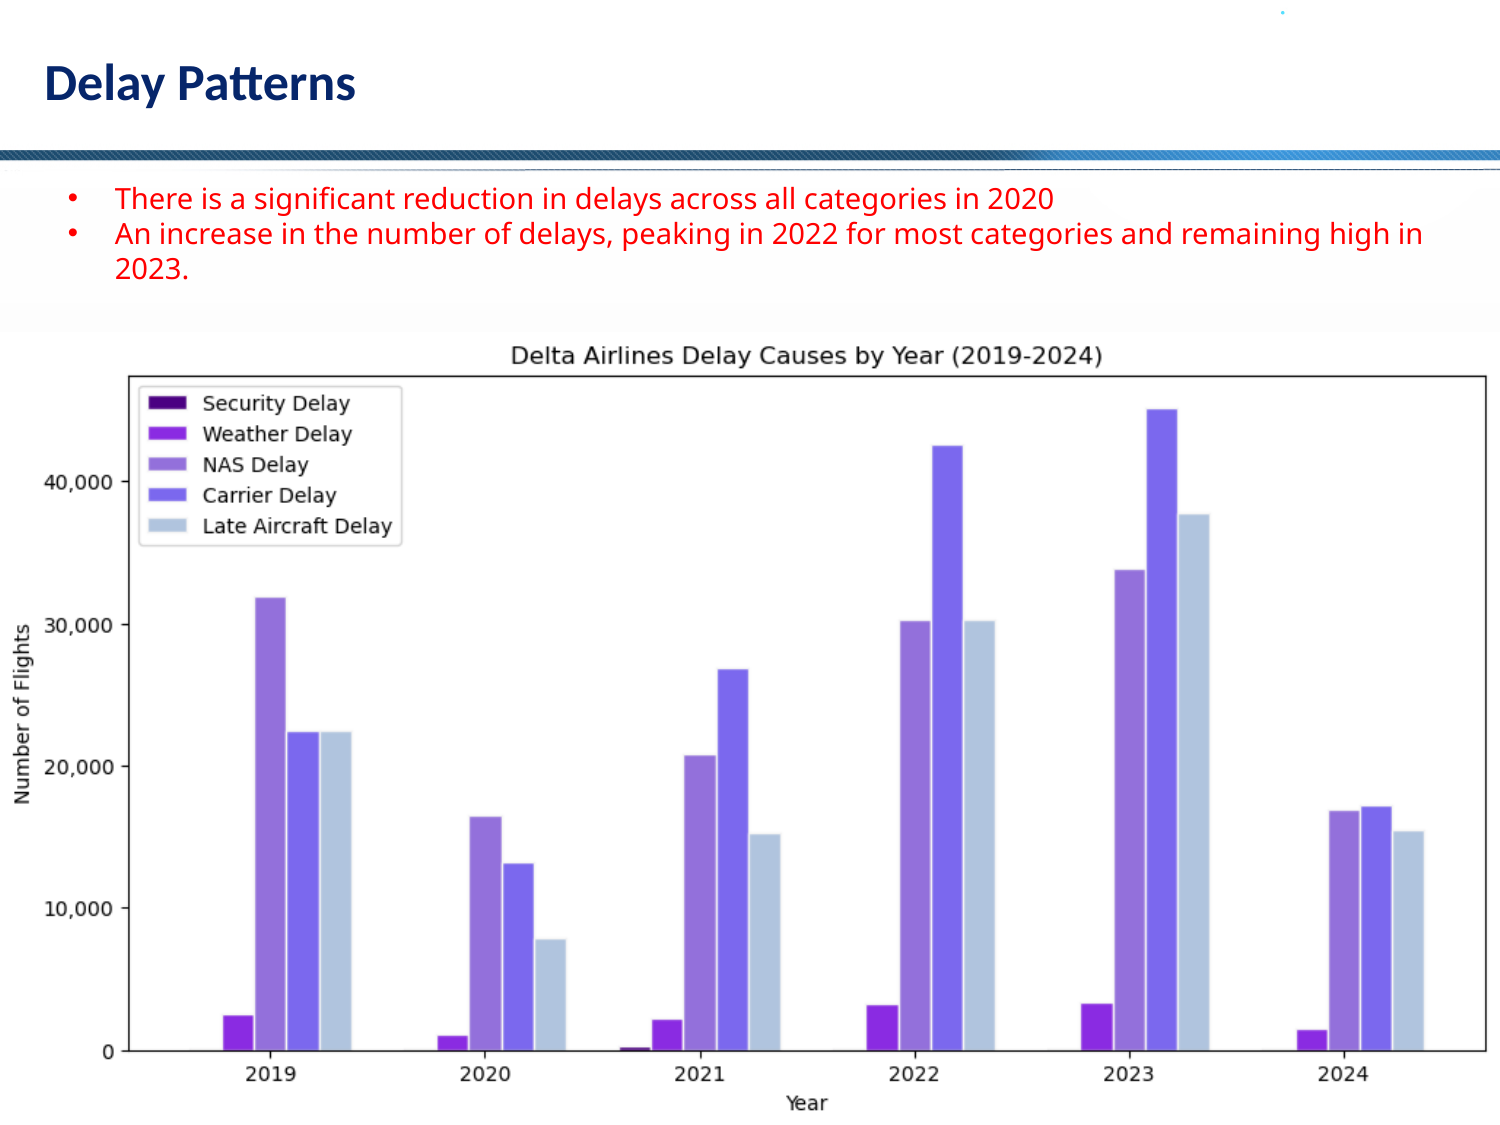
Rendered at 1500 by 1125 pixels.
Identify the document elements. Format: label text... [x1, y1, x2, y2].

text_box There is a significant reduction in delays across all categories in 2020 An increase in the number of delays, peaking in 2022 for most categories and remaining high in 2023. [53, 172, 1447, 293]
picture [0, 0, 1500, 1125]
title Delay Patterns [29, 14, 1287, 146]
